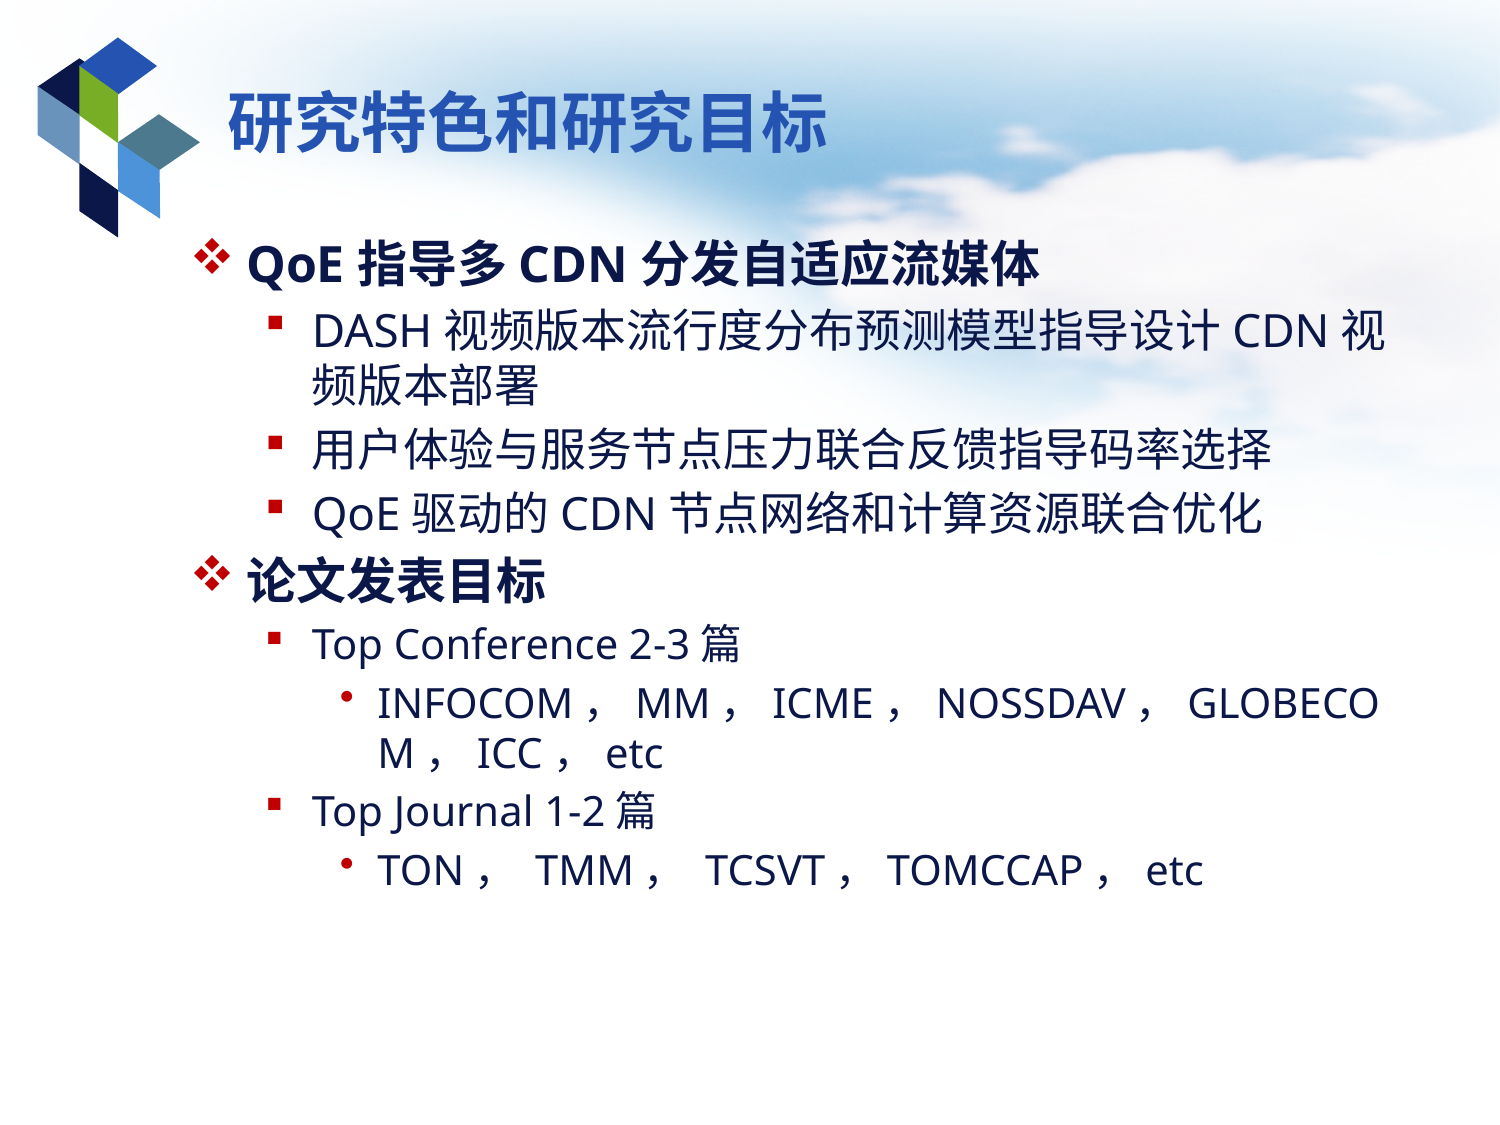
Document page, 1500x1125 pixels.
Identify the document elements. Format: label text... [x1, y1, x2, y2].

title 研究特色和研究目标 [212, 75, 1375, 168]
picture [0, 0, 1500, 588]
list QoE指导多CDN分发自适应流媒体 DASH视频版本流行度分布预测模型指导设计CDN视频版本部署 用户体验与服务节点压力联合反馈指导码率选择 QoE驱动的CDN节点网络和计算资源联合优化 论文发表目标 Top Conference 2-3篇 INFOCOM，MM，ICME，NOSSDAV，GLOBECOM，ICC，etc Top Journal 1-2篇 TON， TMM， TCSVT，TOMCCAP，etc [174, 224, 1425, 1022]
